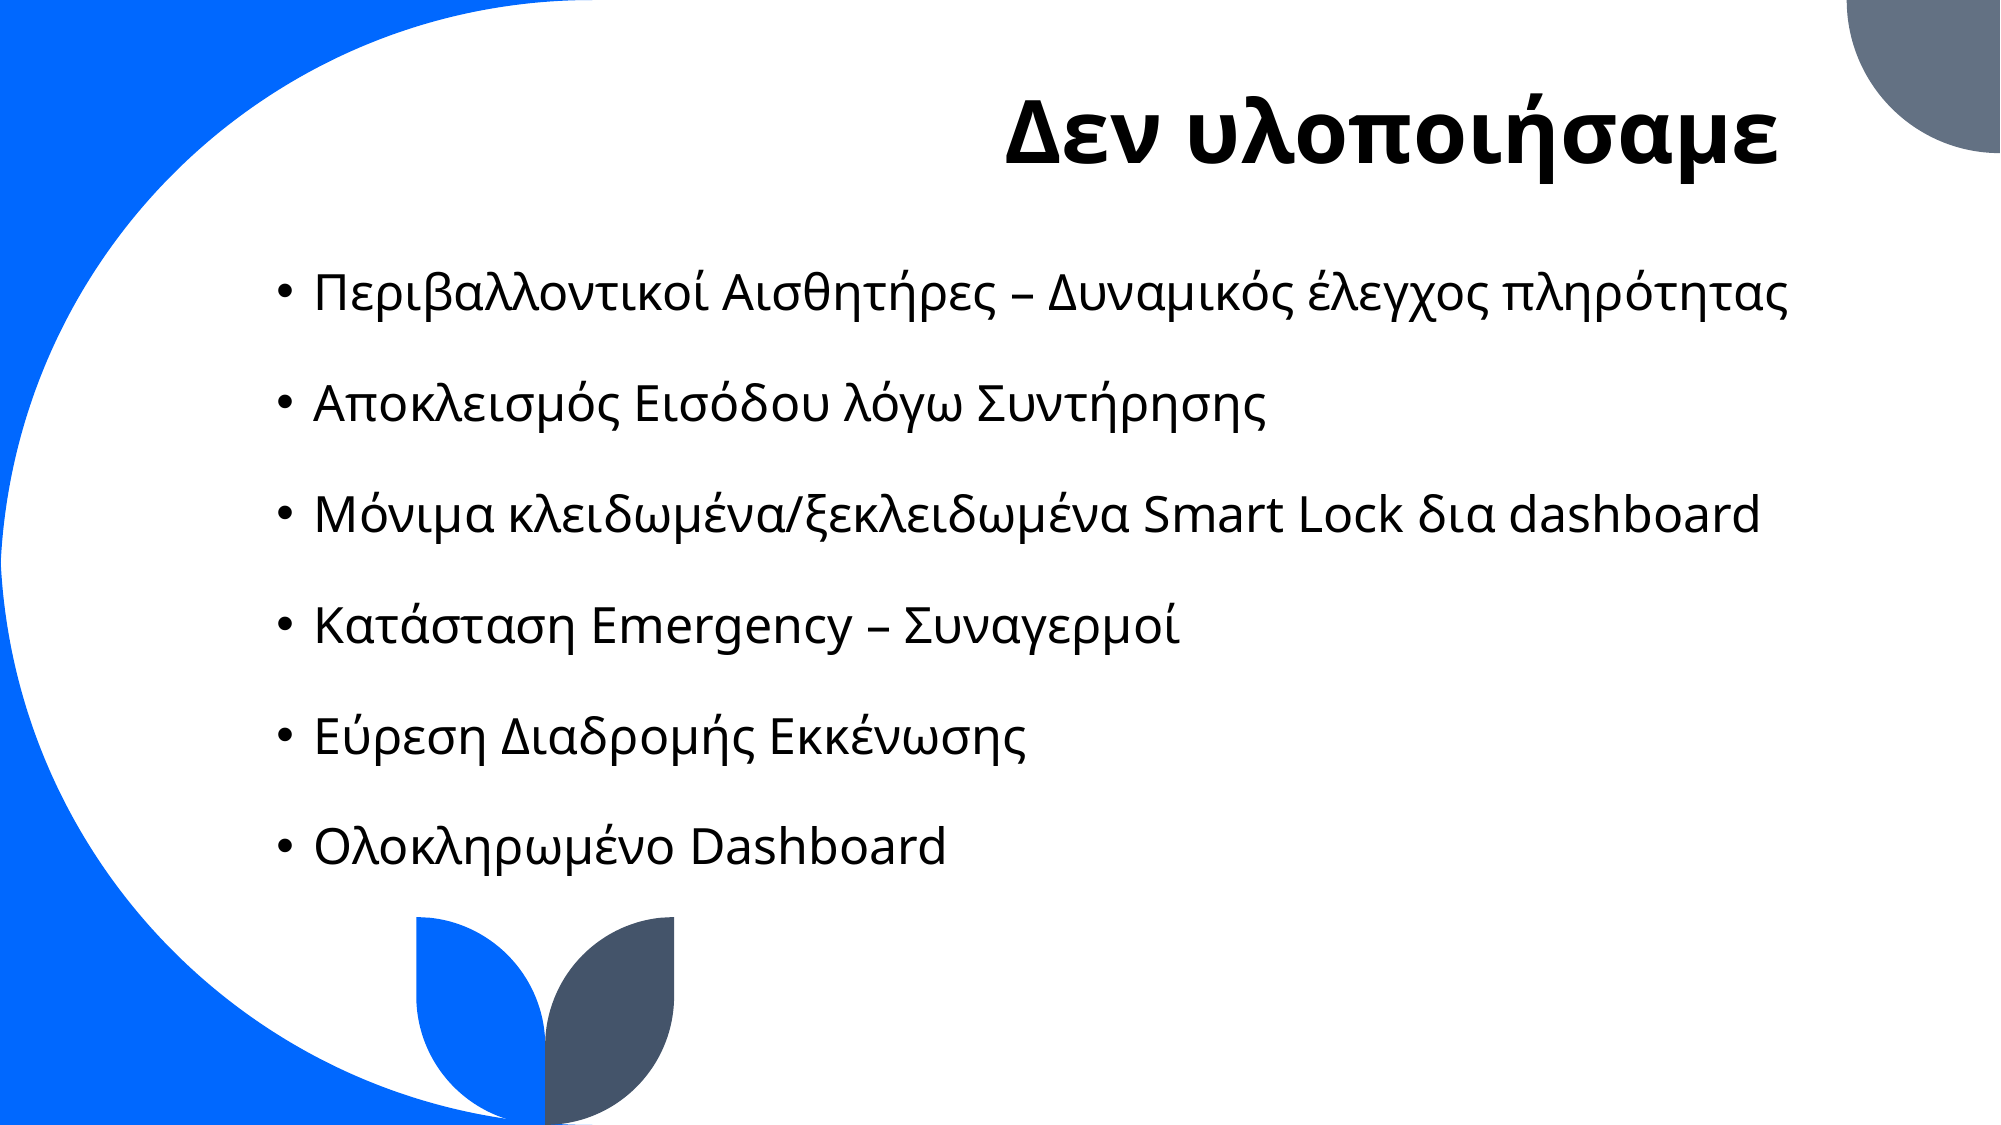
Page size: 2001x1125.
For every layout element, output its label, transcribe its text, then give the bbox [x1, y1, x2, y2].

text_box Δεν υλοποιήσαμε [191, 7, 1796, 270]
text_box Περιβαλλοντικοί Αισθητήρες – Δυναμικός έλεγχος πληρότητας Αποκλεισμός Εισόδου λόγω Συντήρησης Μόνιμα κλειδωμένα/ξεκλειδωμένα Smart Lock δια dashboard Κατάσταση Emergency – Συναγερμοί Εύρεση Διαδρομής Εκκένωσης Ολοκληρωμένο Dashboard [261, 223, 1867, 872]
